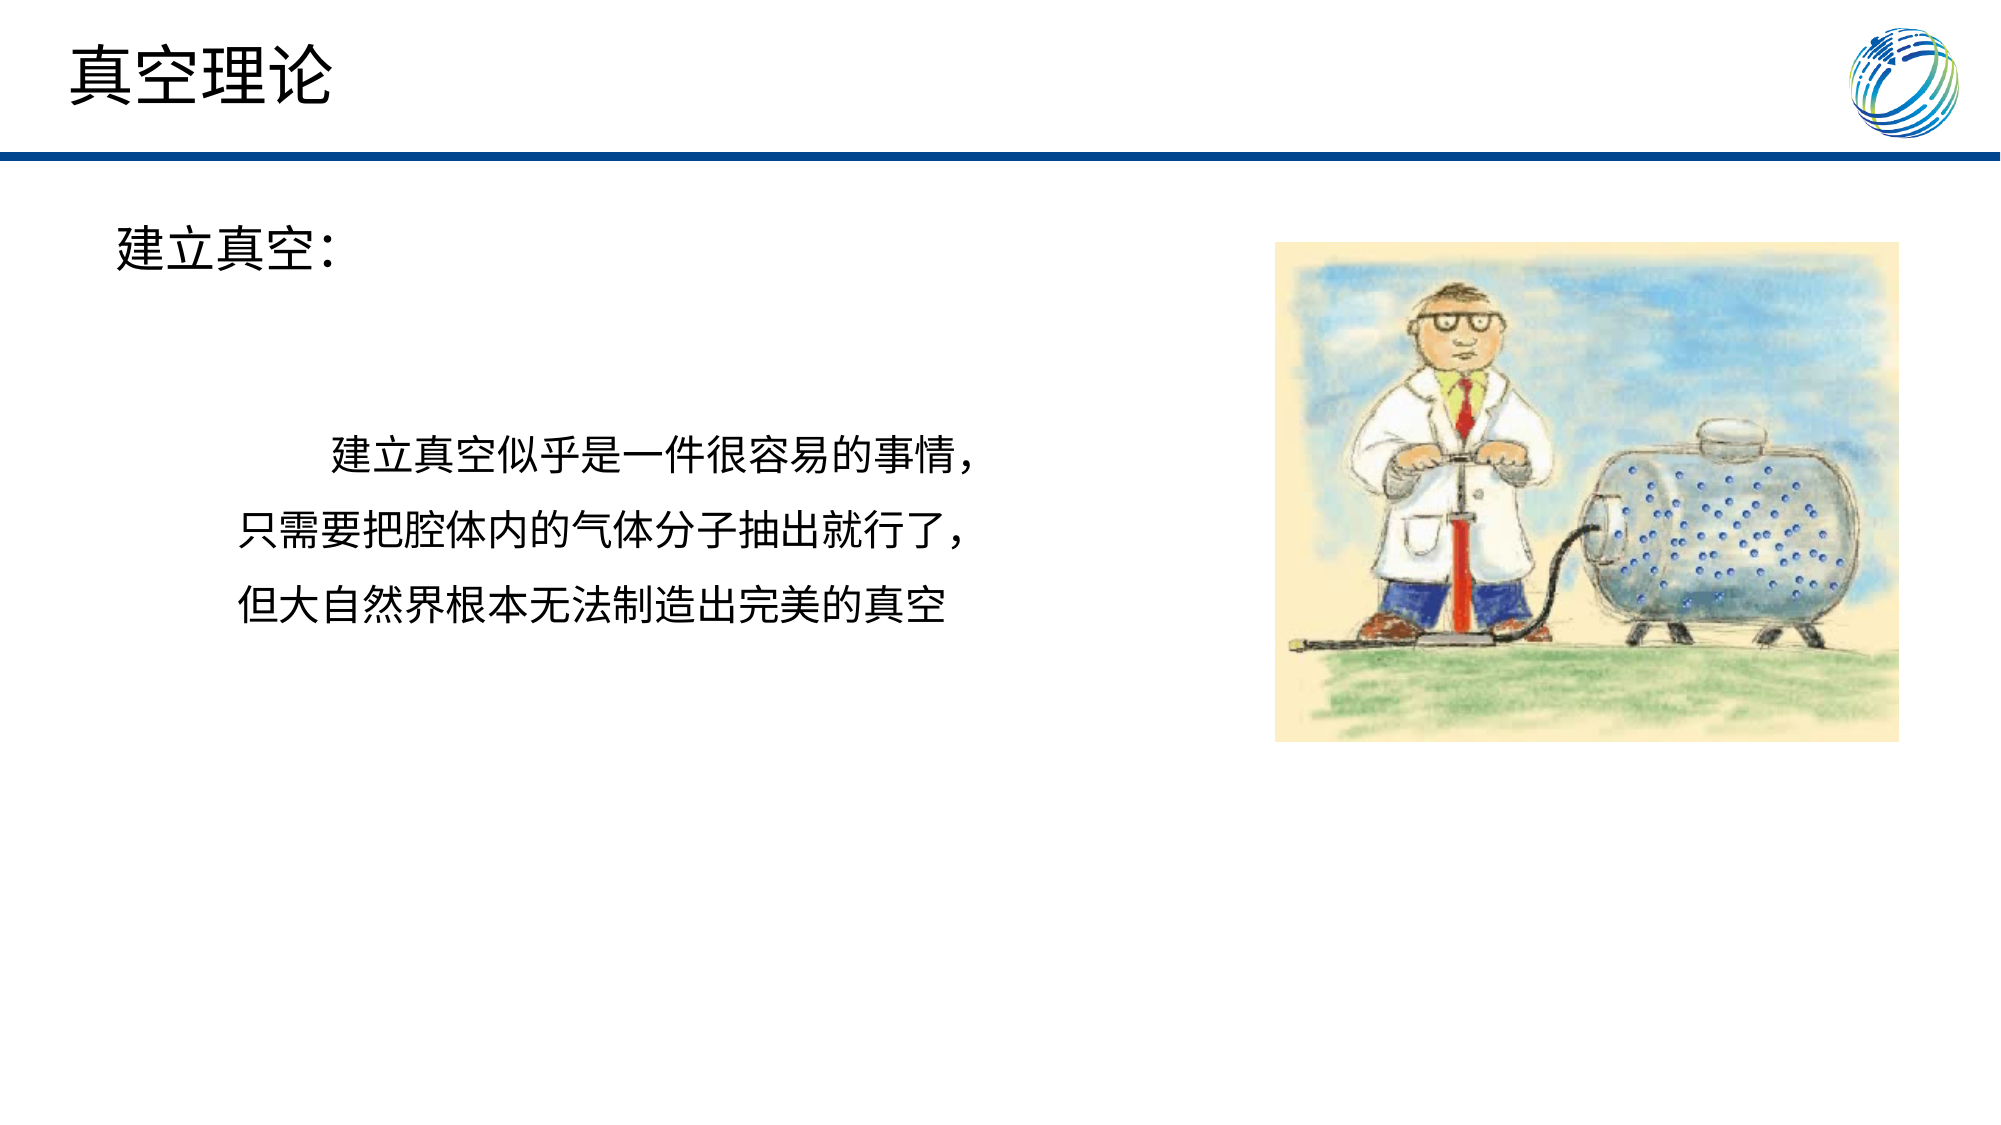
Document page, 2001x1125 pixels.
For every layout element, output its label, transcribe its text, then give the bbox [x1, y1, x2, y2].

text_box 真空理论 [52, 26, 1057, 121]
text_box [1274, 242, 1900, 743]
picture [1845, 24, 1963, 142]
text_box 建立真空似乎是一件很容易的事情，只需要把腔体内的气体分子抽出就行了，但大自然界根本无法制造出完美的真空 [222, 395, 1000, 636]
text_box 建立真空： [100, 210, 679, 286]
